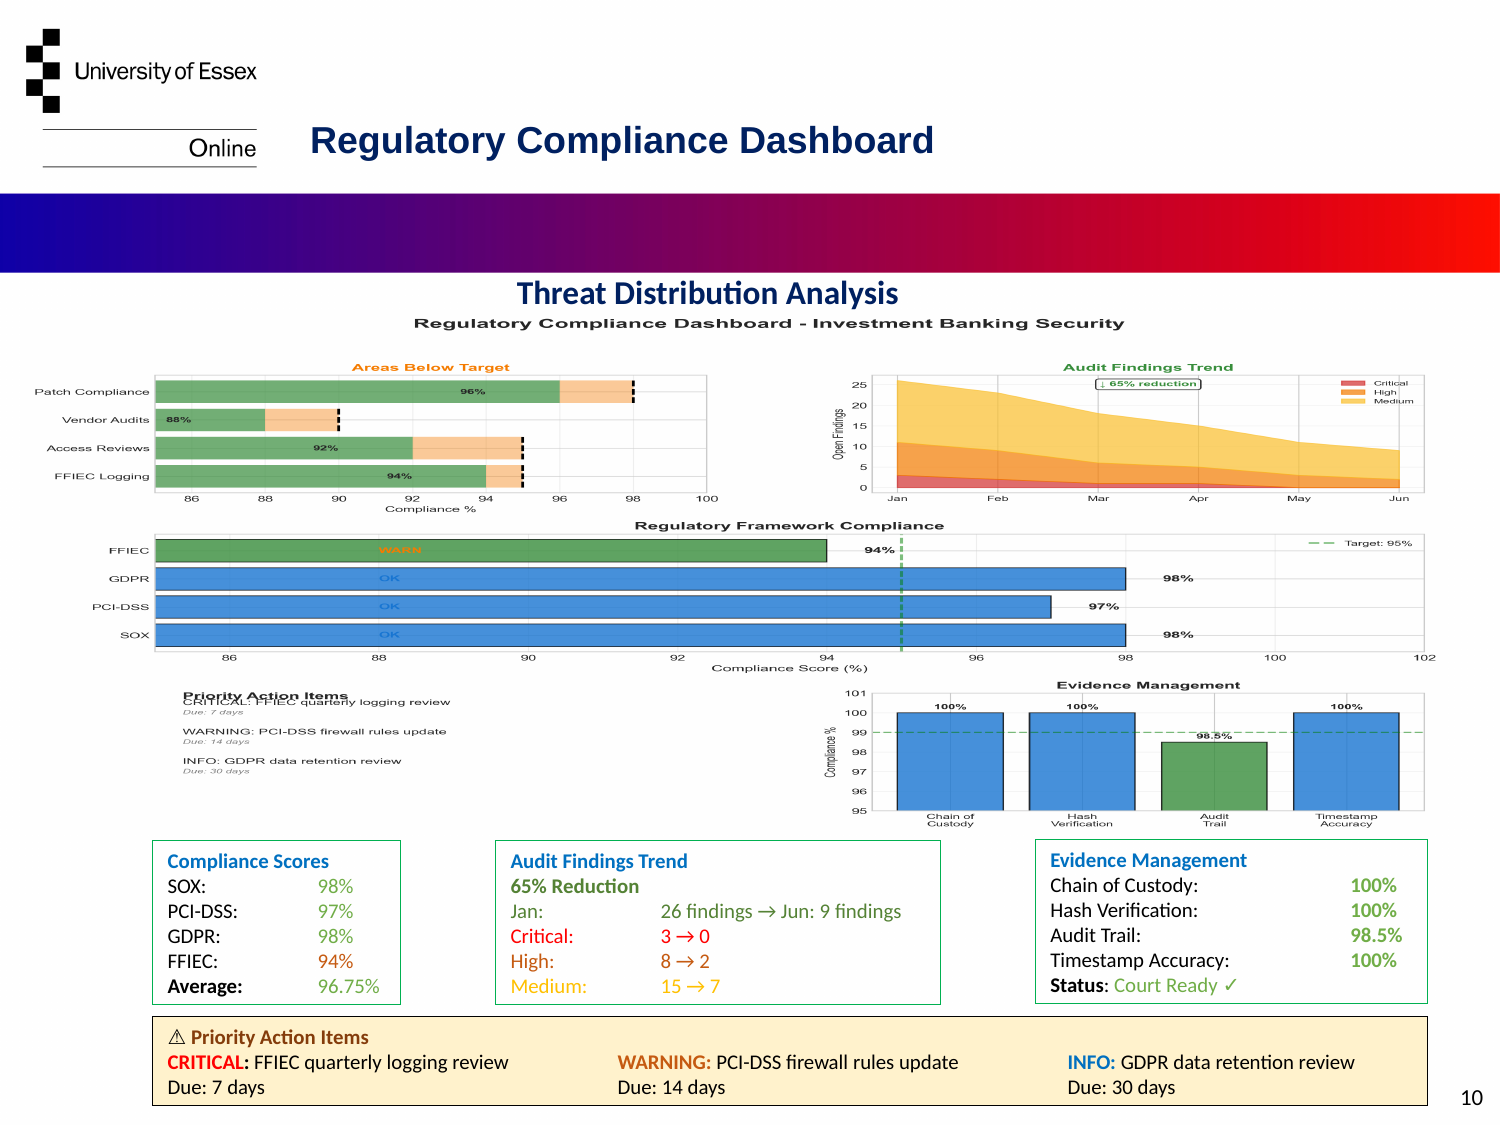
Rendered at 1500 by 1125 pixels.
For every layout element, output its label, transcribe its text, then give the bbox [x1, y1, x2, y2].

text_box Threat Distribution Analysis [45, 263, 1371, 313]
picture [0, 0, 1500, 1125]
text_box Compliance Scores SOX: 98% PCI-DSS: 97% GDPR: 98% FFIEC: 94% Average: 96.75% [152, 840, 401, 1005]
text_box Evidence Management Chain of Custody: 100% Hash Verification: 100% Audit Trail: 98.5% Timestamp Accuracy: 100% Status: Court Ready ✓ [1035, 839, 1428, 1004]
text_box Audit Findings Trend 65% Reduction Jan: 26 findings → Jun: 9 findings Critical: 3 → 0 High: 8 → 2 Medium: 15 → 7 [495, 840, 941, 1005]
text_box Regulatory Compliance Dashboard [295, 108, 1483, 169]
text_box 10 [1445, 1074, 1500, 1118]
text_box ⚠ Priority Action Items CRITICAL: FFIEC quarterly logging review WARNING: PCI-DSS firewall rules update INFO: GDPR data retention review Due: 7 days Due: 14 days Due: 30 days [152, 1016, 1428, 1106]
